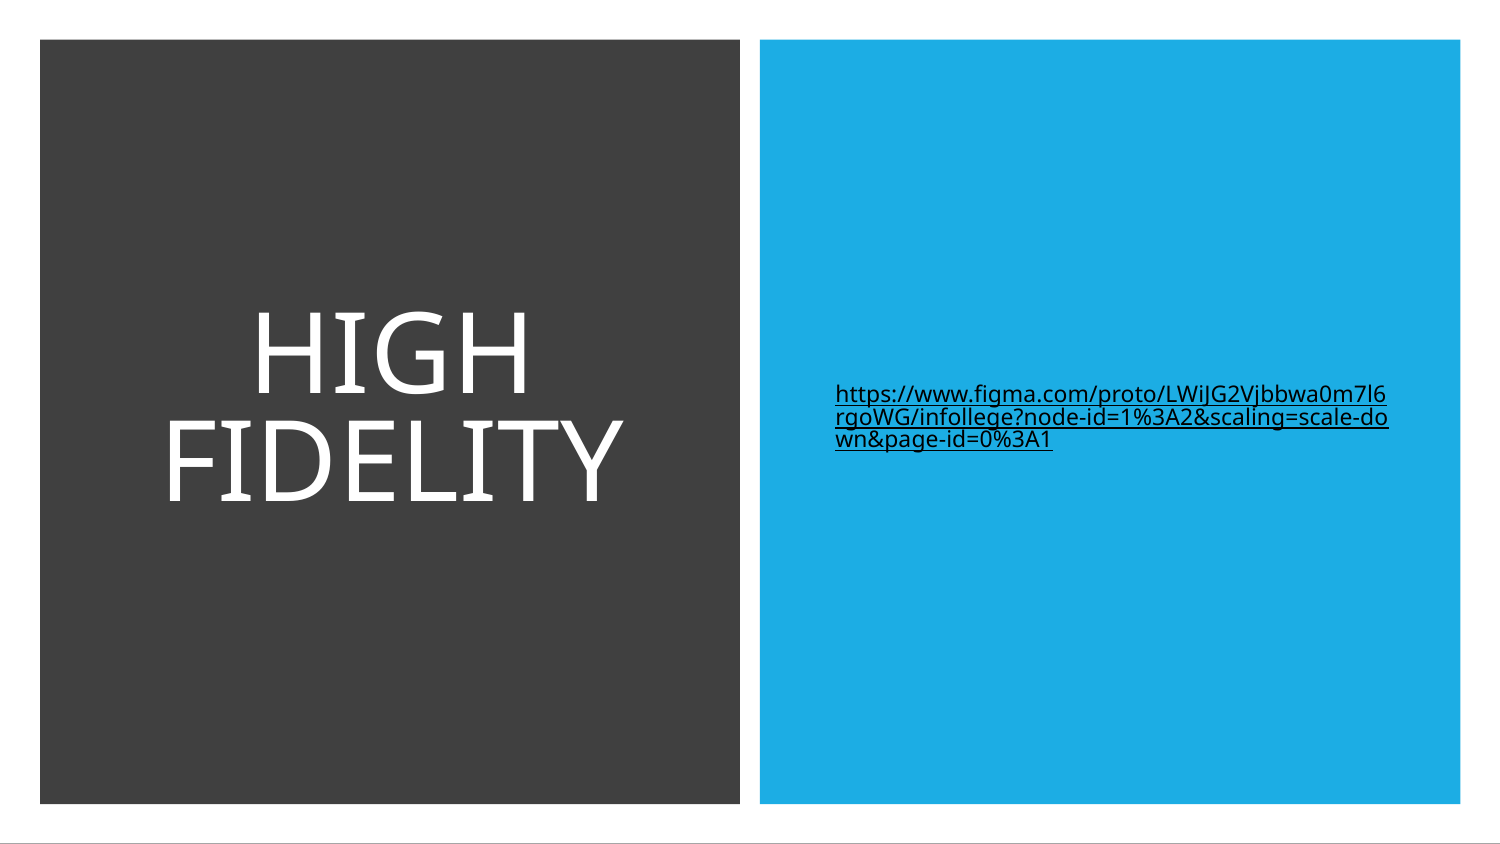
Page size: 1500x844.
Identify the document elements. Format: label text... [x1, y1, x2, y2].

title HIGH FIDELITY [103, 118, 681, 712]
list https://www.figma.com/proto/LWiJG2Vjbbwa0m7l6rgoWG/infollege?node-id=1%3A2&scaling=scale-down&page-id=0%3A1 [819, 119, 1401, 717]
text_box [40, 39, 740, 805]
text_box [0, 0, 1500, 844]
text_box [759, 39, 1461, 805]
